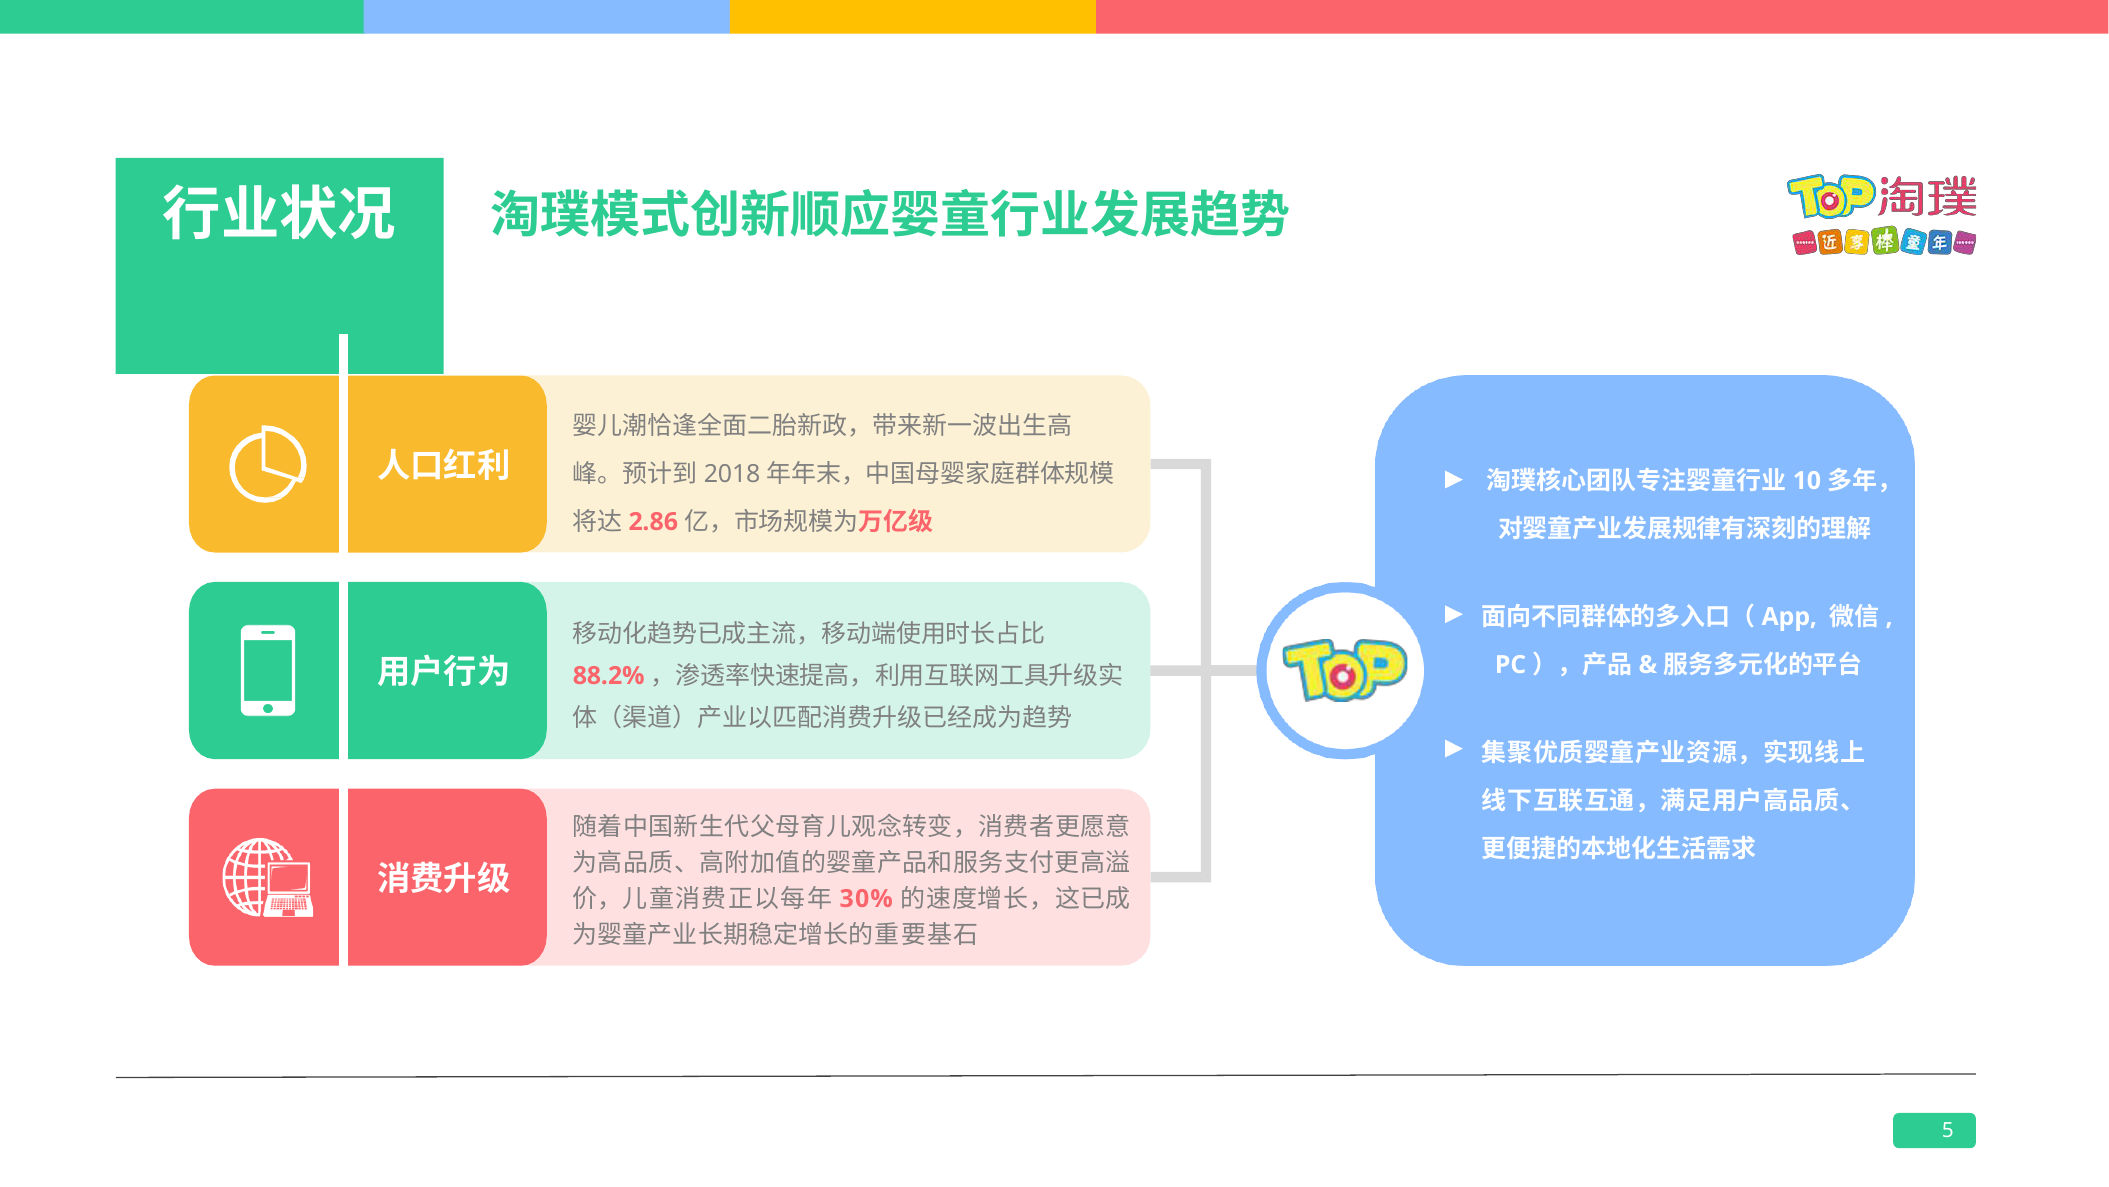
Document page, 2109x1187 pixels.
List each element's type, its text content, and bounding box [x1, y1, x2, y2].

text_box [115, 1073, 1976, 1079]
text_box [229, 425, 307, 503]
text_box [1096, 0, 2109, 34]
text_box 用户行为 [375, 650, 513, 691]
text_box [188, 375, 343, 553]
text_box 集聚优质婴童产业资源，实现线上线下互联互通，满足用户高品质、更便捷的本地化生活需求 [1479, 718, 1867, 863]
text_box [1151, 665, 1256, 676]
text_box [1445, 470, 1463, 489]
slide_number 5 [1684, 1118, 1954, 1187]
text_box [729, 0, 1096, 34]
text_box [240, 624, 296, 717]
text_box [344, 788, 547, 966]
text_box [525, 375, 1151, 553]
text_box 淘璞核心团队专注婴童行业10多年， 对婴童产业发展规律有深刻的理解 [1484, 447, 1895, 543]
text_box [1256, 375, 1915, 966]
text_box [1787, 174, 1977, 255]
text_box [1151, 458, 1212, 665]
text_box 消费升级 [375, 856, 513, 897]
text_box [344, 581, 547, 760]
text_box 面向不同群体的多入口（App, 微信, PC），产品&服务多元化的平台 [1479, 582, 1883, 679]
text_box 婴儿潮恰逢全面二胎新政，带来新一波出生高 峰。预计到2018年年末，中国母婴家庭群体规模将达2.86亿，市场规模为万亿级 [570, 391, 1132, 536]
text_box [1151, 676, 1212, 883]
text_box [344, 375, 547, 553]
text_box [188, 581, 343, 760]
text_box [1282, 639, 1408, 702]
text_box [363, 0, 729, 34]
text_box [0, 0, 363, 34]
text_box 人口红利 [375, 443, 513, 484]
title 行业状况 [115, 157, 444, 374]
text_box [523, 788, 1151, 966]
text_box [222, 838, 314, 917]
text_box [522, 581, 1151, 760]
text_box 移动化趋势已成主流，移动端使用时长占比88.2%，渗透率快速提高，利用互联网工具升级实体（渠道）产业以匹配消费升级已经成为趋势 [570, 605, 1132, 732]
text_box [1445, 739, 1463, 758]
text_box [1893, 1112, 1976, 1149]
text_box [1445, 605, 1463, 624]
text_box [188, 788, 343, 966]
text_box 淘璞模式创新顺应婴童行业发展趋势 [488, 182, 1343, 243]
text_box 随着中国新生代父母育儿观念转变，消费者更愿意为高品质、高附加值的婴童产品和服务支付更高溢价，儿童消费正以每年30%的速度增长，这已成为婴童产业长期稳定增长的重要基石 [570, 804, 1132, 949]
